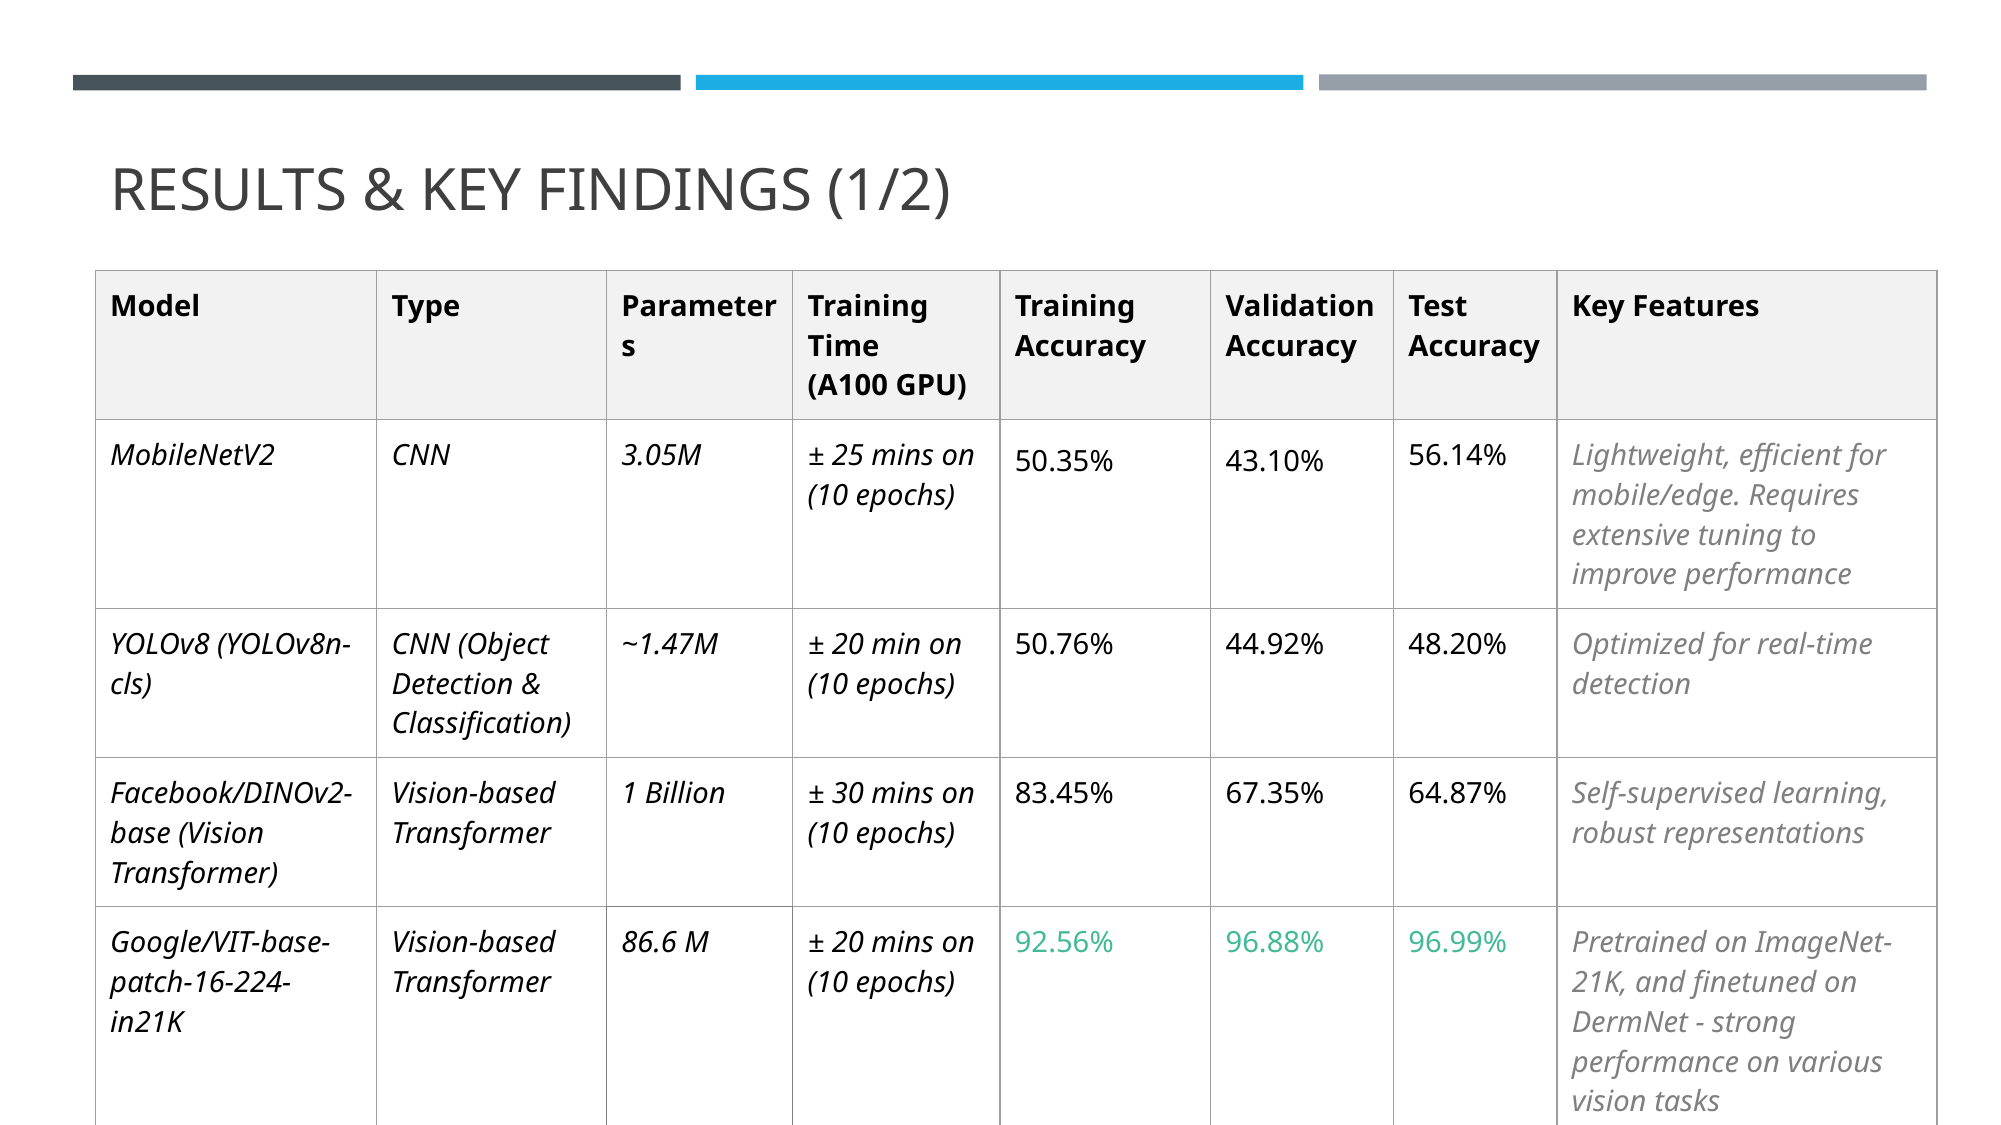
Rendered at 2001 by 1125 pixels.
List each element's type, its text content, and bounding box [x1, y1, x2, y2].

table_cell 1 Billion [607, 758, 792, 906]
table_cell 96.88% [1211, 907, 1393, 1125]
table_cell Pretrained on ImageNet-21K, and finetuned on DermNet - strong performance on various vision tasks [1558, 907, 1936, 1125]
table_cell Self-supervised learning, robust representations [1558, 758, 1936, 906]
table_cell 3.05M [607, 420, 792, 608]
table_cell Facebook/DINOv2-base (Vision Transformer) [96, 758, 376, 906]
table_cell YOLOv8 (YOLOv8n-cls) [96, 609, 376, 757]
table_cell ± 30 mins on (10 epochs) [793, 758, 999, 906]
table_cell 43.10% [1211, 420, 1393, 608]
table_cell ± 25 mins on (10 epochs) [793, 420, 999, 608]
table_cell MobileNetV2 [96, 420, 376, 608]
table_cell 96.99% [1394, 907, 1556, 1125]
title RESULTS & KEY FINDINGS (1/2) [95, 115, 1905, 230]
table_header Training Time (A100 GPU) [793, 271, 999, 419]
table_cell Lightweight, efficient for mobile/edge. Requires extensive tuning to improve performance [1558, 420, 1936, 608]
table_cell ± 20 min on (10 epochs) [793, 609, 999, 757]
table_header Parameters [607, 271, 792, 419]
table_cell Google/VIT-base-patch-16-224-in21K [96, 907, 376, 1125]
table_cell 56.14% [1394, 420, 1556, 608]
table_cell 48.20% [1394, 609, 1556, 757]
table_cell CNN (Object Detection & Classification) [377, 609, 606, 757]
table_cell 86.6 M [607, 907, 792, 1125]
table_cell 64.87% [1394, 758, 1556, 906]
table_cell ± 20 mins on (10 epochs) [793, 907, 999, 1125]
table_header Model [96, 271, 376, 419]
table_cell CNN [377, 420, 606, 608]
table_header Test Accuracy [1394, 271, 1556, 419]
table_cell Vision-based Transformer [377, 907, 606, 1125]
table_cell ~1.47M [607, 609, 792, 757]
table_cell 67.35% [1211, 758, 1393, 906]
table_header Key Features [1558, 271, 1936, 419]
table_cell 83.45% [1001, 758, 1210, 906]
table_cell Vision-based Transformer [377, 758, 606, 906]
table_cell 44.92% [1211, 609, 1393, 757]
table_cell 50.35% [1001, 420, 1210, 608]
table_cell 50.76% [1001, 609, 1210, 757]
table_header Validation Accuracy [1211, 271, 1393, 419]
table_header Type [377, 271, 606, 419]
table_cell Optimized for real-time detection [1558, 609, 1936, 757]
table_header Training Accuracy [1001, 271, 1210, 419]
table_cell 92.56% [1001, 907, 1210, 1125]
